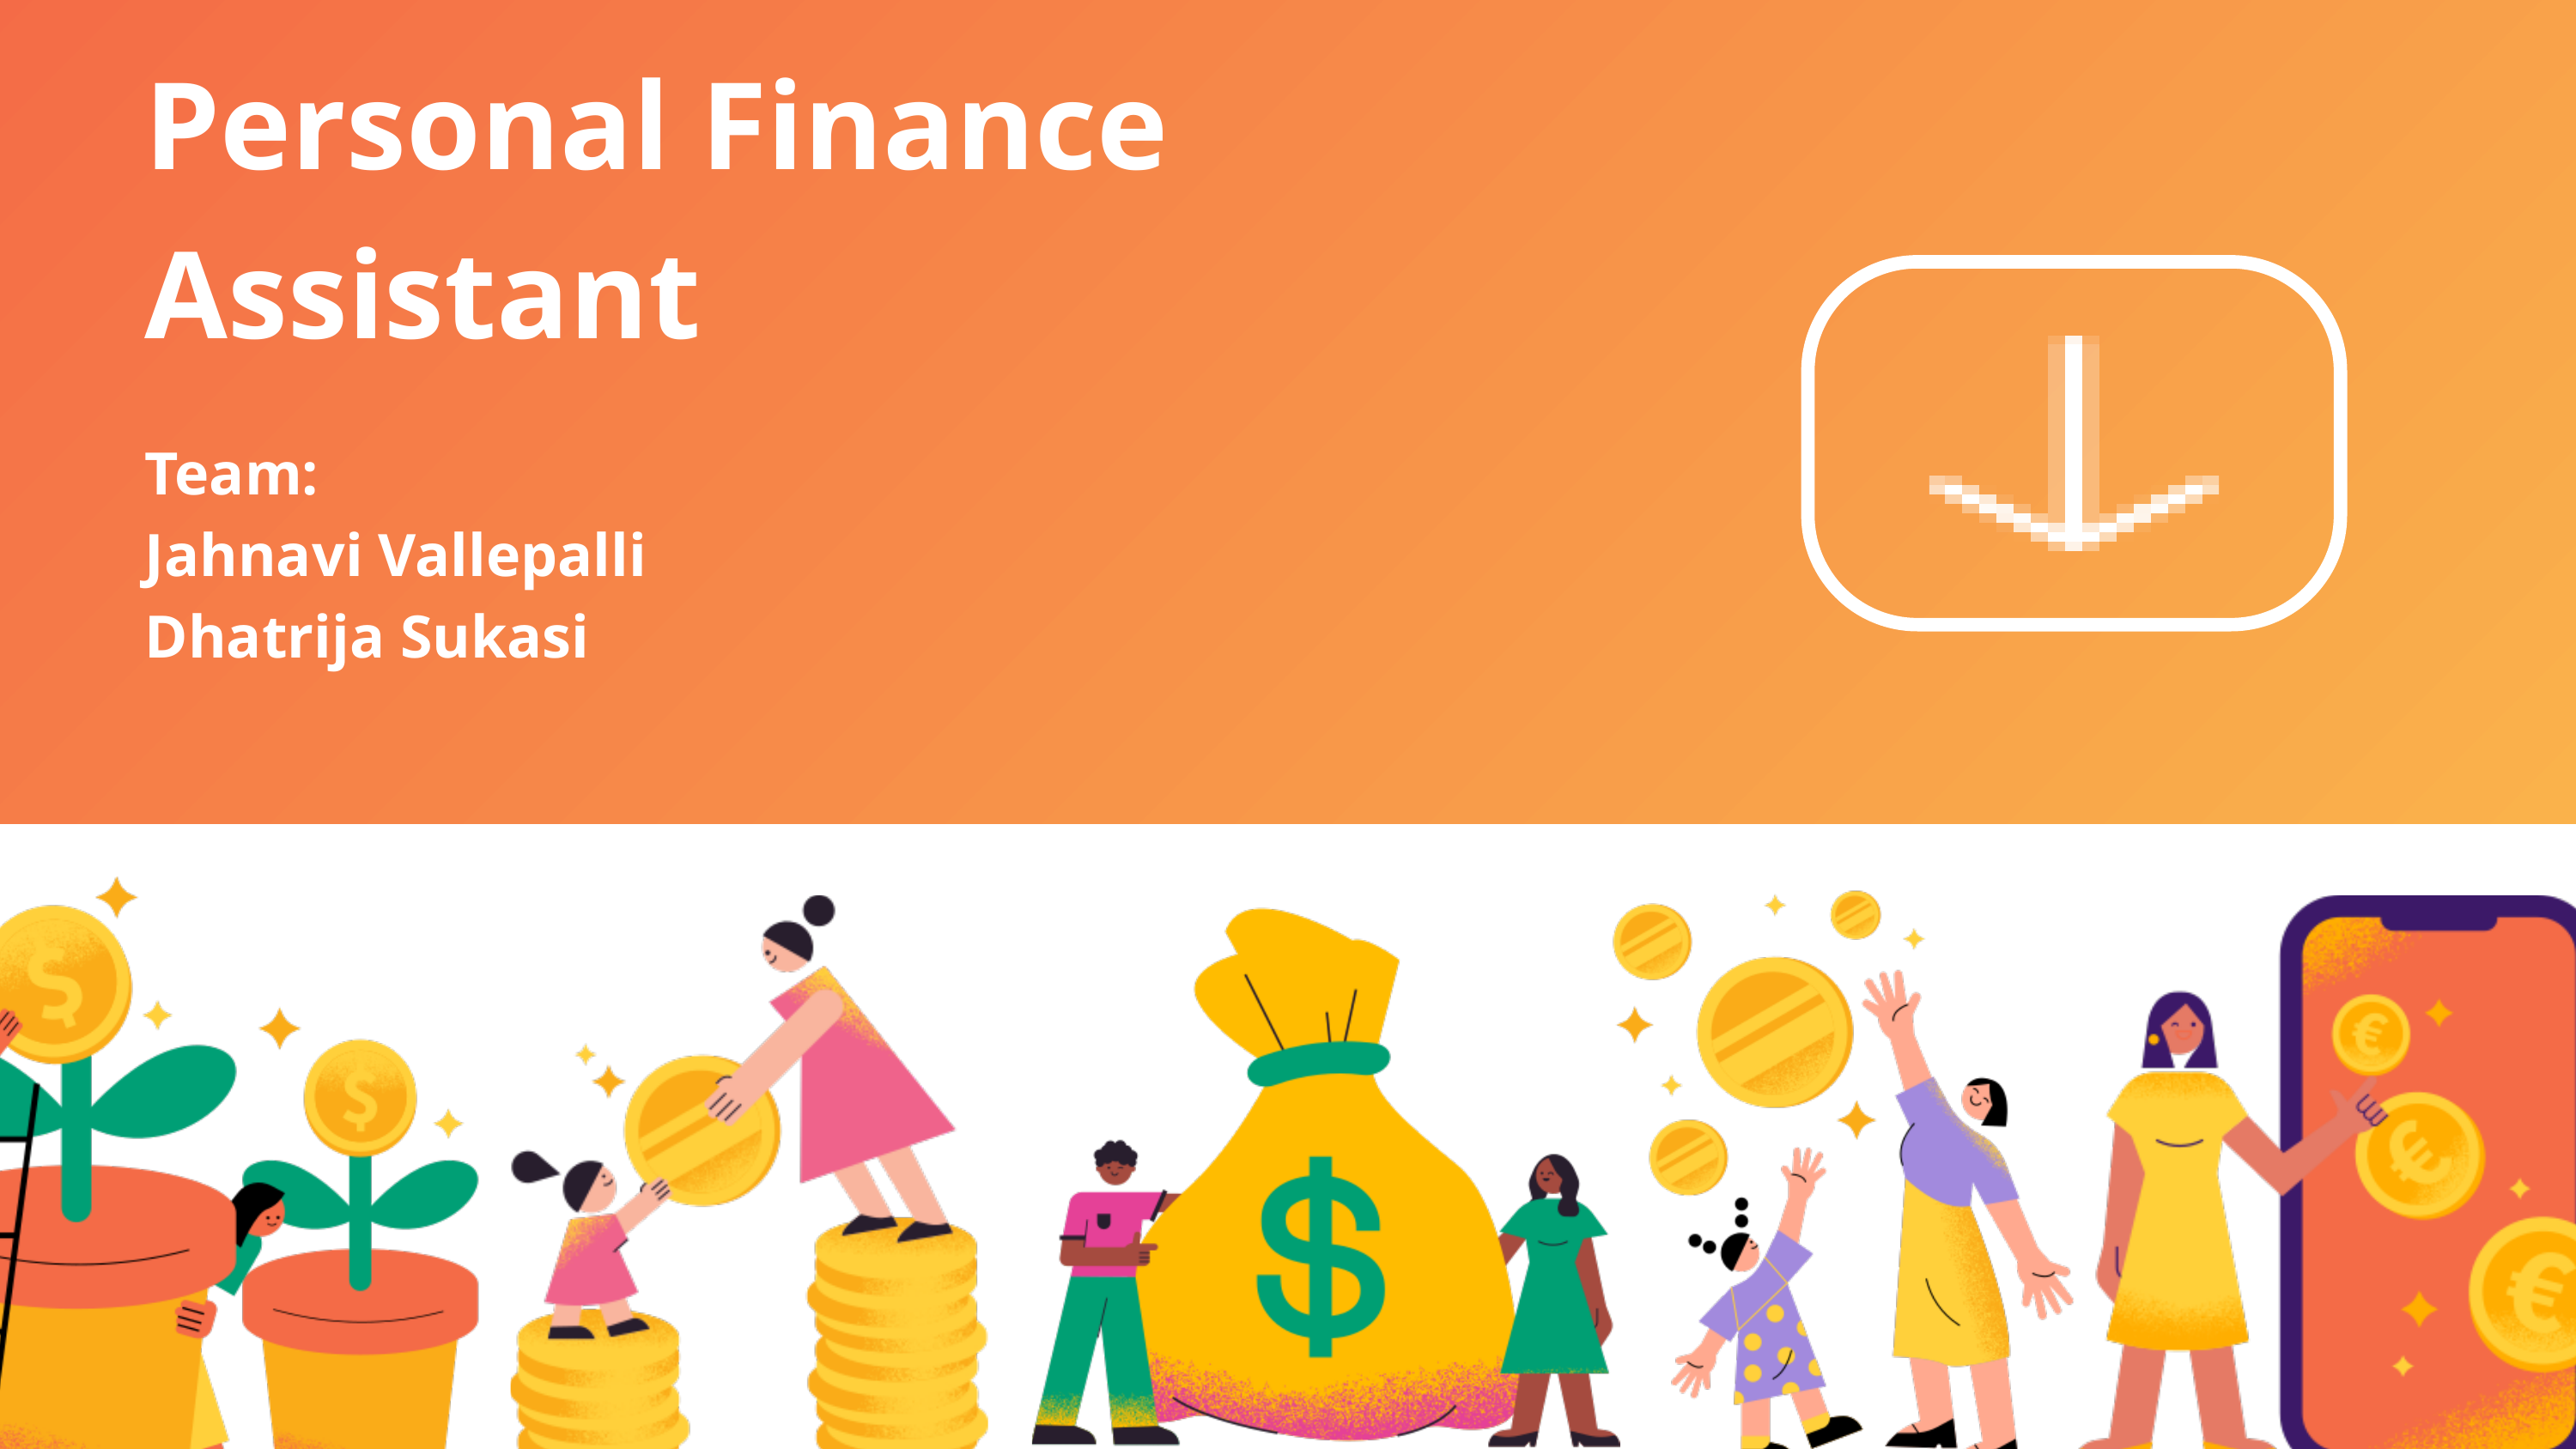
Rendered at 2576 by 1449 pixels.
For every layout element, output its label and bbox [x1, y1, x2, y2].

text_box [1807, 261, 2341, 625]
text_box [0, 876, 511, 1449]
text_box [510, 895, 988, 1449]
text_box [1609, 888, 2075, 1449]
text_box [2074, 895, 2576, 1449]
text_box [1031, 876, 1620, 1449]
text_box [0, 0, 2576, 824]
